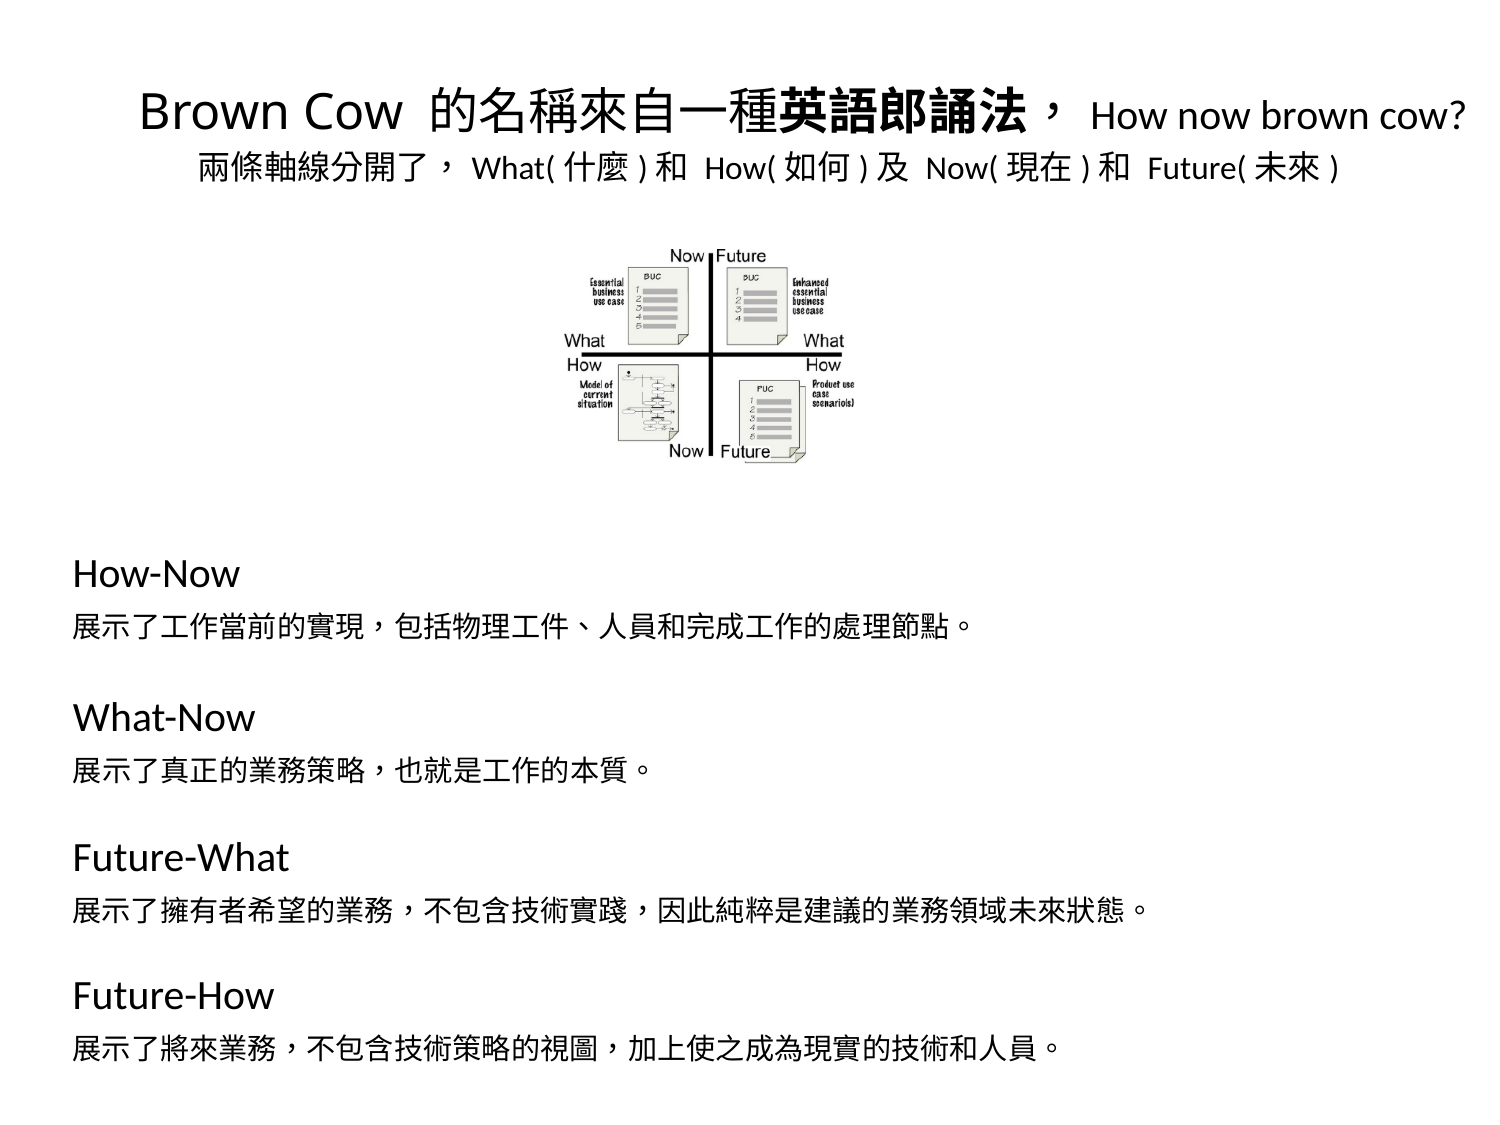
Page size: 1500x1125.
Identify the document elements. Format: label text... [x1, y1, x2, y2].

text_box 兩條軸線分開了，What(什麼)和 How(如何)及 Now(現在)和 Future(未來) [183, 139, 1500, 194]
text_box What-Now 展示了真正的業務策略，也就是工作的本質。 [58, 682, 1393, 795]
picture [560, 246, 857, 469]
text_box How-Now 展示了工作當前的實現，包括物理工件、人員和完成工作的處理節點。 [57, 538, 1393, 652]
text_box Brown Cow 的名稱來自一種英語郎誦法，How now brown cow? [123, 71, 1500, 147]
text_box Future-How 展示了將來業務，不包含技術策略的視圖，加上使之成為現實的技術和人員。 [57, 960, 1451, 1073]
text_box Future-What 展示了擁有者希望的業務，不包含技術實踐，因此純粹是建議的業務領域未來狀態。 [57, 821, 1475, 935]
